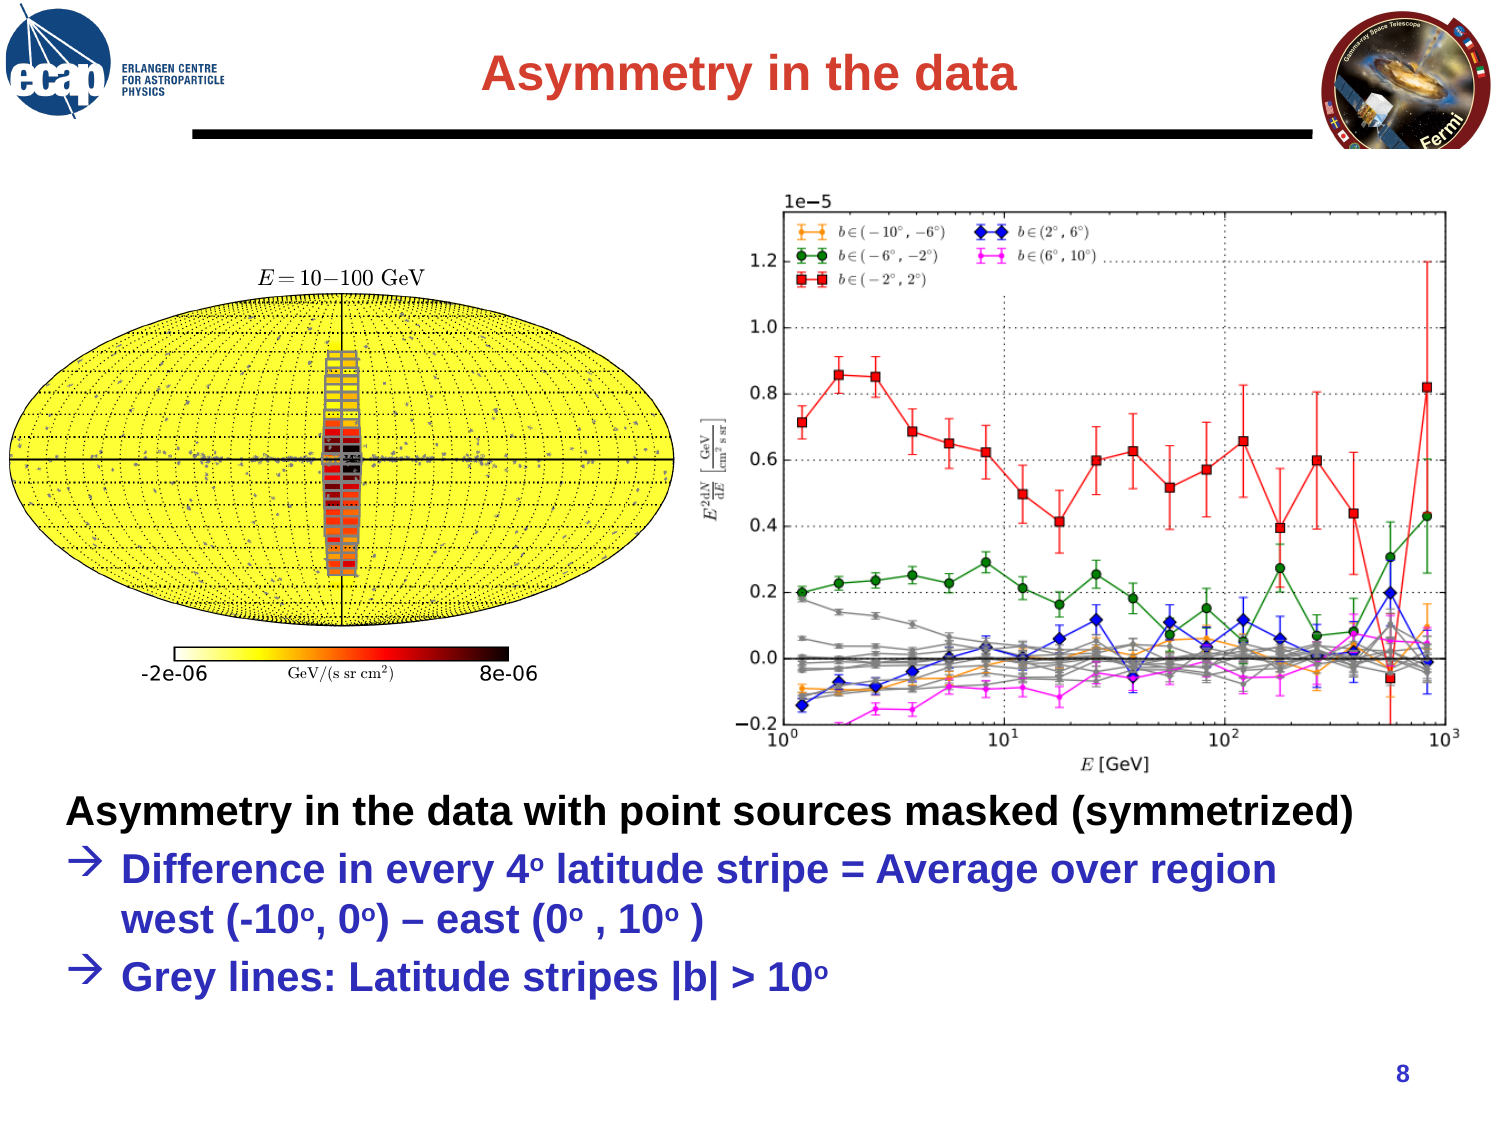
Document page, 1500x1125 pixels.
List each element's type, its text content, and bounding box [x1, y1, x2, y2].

picture [0, 0, 1500, 788]
list Asymmetry in the data with point sources masked (symmetrized) Difference in every 4o latitude stripe = Average over region west (-10o, 0o) – east (0o , 10o ) Grey lines: Latitude stripes |b| > 10o [64, 775, 1376, 1125]
title Asymmetry in the data [185, 16, 1313, 125]
slide_number 8 [1074, 1042, 1425, 1103]
